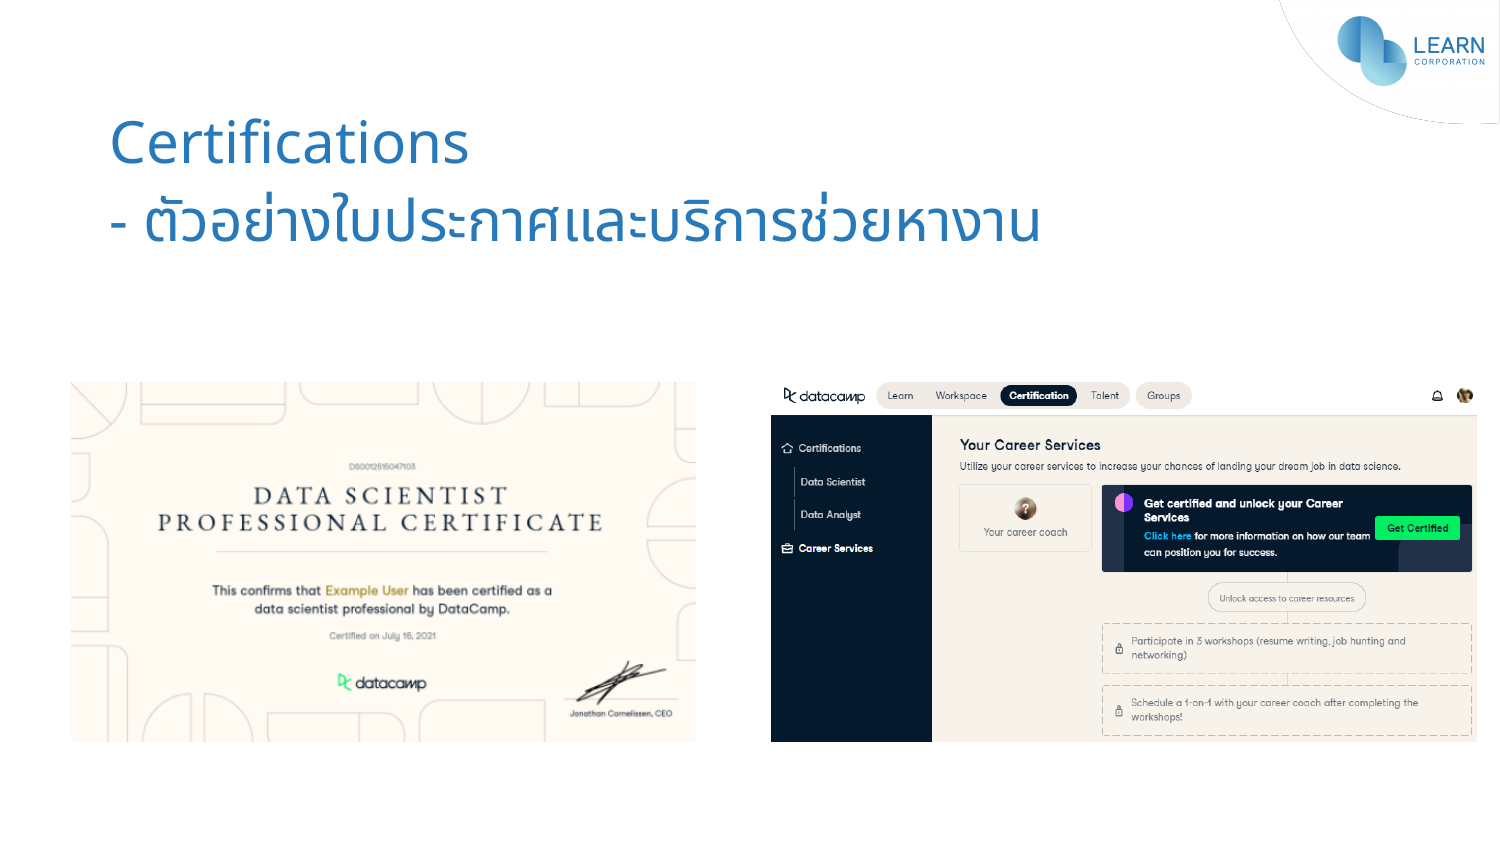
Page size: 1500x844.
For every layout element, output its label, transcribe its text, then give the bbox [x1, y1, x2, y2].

picture [771, 377, 1477, 742]
list Certifications - ตัวอย่างใบประกาศและบริการช่วยหางาน [94, 90, 1205, 363]
picture [1279, 0, 1500, 124]
picture [70, 381, 696, 742]
